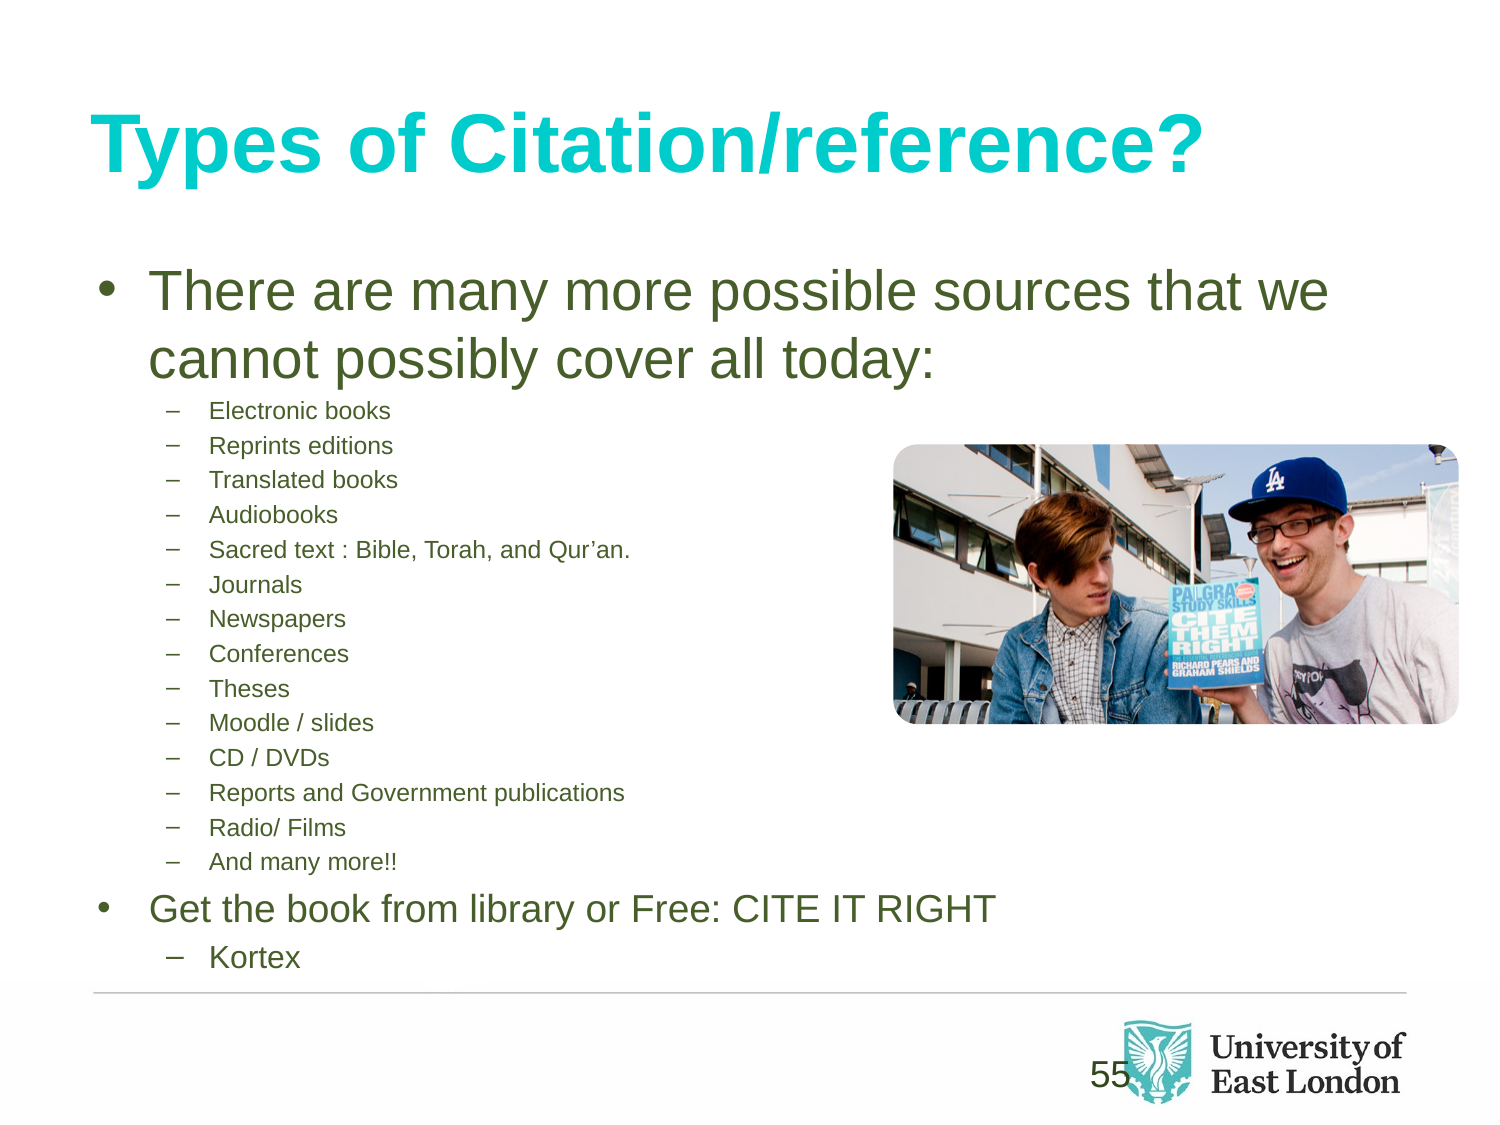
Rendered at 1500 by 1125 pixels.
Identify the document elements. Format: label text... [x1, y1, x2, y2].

picture [0, 980, 1500, 1125]
text_box 48 [1074, 1042, 1425, 1103]
list There are many more possible sources that we cannot possibly cover all today: Electronic books Reprints editions Translated books Audiobooks Sacred text : Bible, Torah, and Qur’an. Journals Newspapers Conferences Theses Moodle / slides CD / DVDs Reports and Government publications Radio/ Films And many more!! Get the book from library or Free: CITE IT RIGHT Kortex [82, 246, 1432, 989]
picture [893, 444, 1459, 725]
title Types of Citation/reference? [75, 45, 1425, 233]
